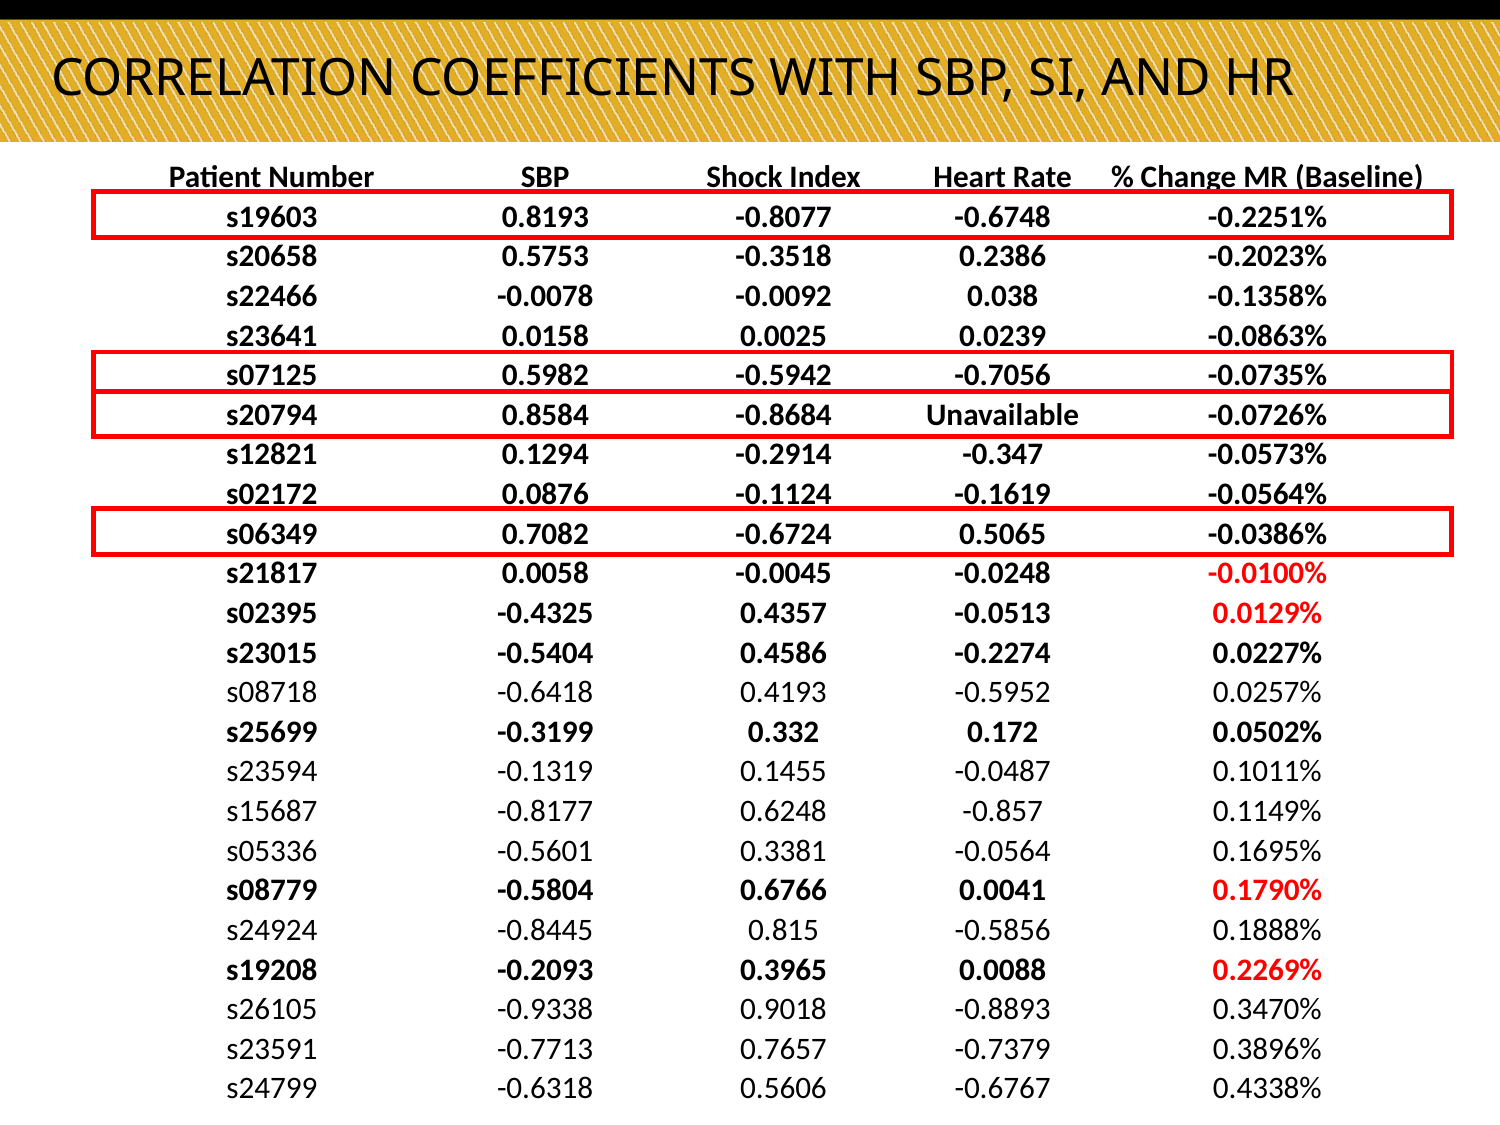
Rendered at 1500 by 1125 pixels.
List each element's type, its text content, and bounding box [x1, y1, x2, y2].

text_box [91, 350, 1454, 389]
table_cell s23641 [109, 315, 435, 350]
table_cell -0.1358% [1094, 275, 1441, 313]
table_cell s21817 [109, 557, 435, 591]
table_cell -0.8445 [437, 909, 654, 947]
text_box [91, 506, 1454, 557]
table_cell -0.0248 [913, 557, 1092, 591]
table_cell -0.5601 [437, 830, 654, 868]
table_cell 0.5606 [656, 1068, 912, 1106]
table_cell -0.0078 [437, 275, 654, 313]
table_cell -0.1124 [656, 474, 912, 506]
table_cell 0.0239 [913, 315, 1092, 350]
table_cell -0.0092 [656, 275, 912, 313]
table_cell 0.7657 [656, 1028, 912, 1066]
table_cell 0.4193 [656, 672, 912, 710]
table_header % Change MR (Baseline) [1094, 157, 1441, 189]
table_cell 0.2269% [1094, 949, 1441, 987]
table_cell s06349 [109, 513, 435, 551]
table_cell s08779 [109, 870, 435, 908]
table_cell s24799 [109, 1068, 435, 1106]
table_cell -0.5804 [437, 870, 654, 908]
table_cell -0.9338 [437, 989, 654, 1027]
table_cell -0.0573% [1094, 439, 1441, 472]
table_cell 0.0058 [437, 557, 654, 591]
table_cell -0.2023% [1094, 240, 1441, 274]
list Correlation coefficients with SBP, SI, and HR [35, 43, 1380, 156]
table_cell s19208 [109, 949, 435, 987]
table_cell s20794 [109, 394, 435, 432]
table_cell 0.0025 [656, 315, 912, 350]
table_cell 0.1455 [656, 751, 912, 789]
table_cell 0.1790% [1094, 870, 1441, 908]
table_cell -0.8177 [437, 791, 654, 828]
table_cell 0.3381 [656, 830, 912, 868]
table_cell Unavailable [913, 394, 1092, 432]
table_cell 0.1149% [1094, 791, 1441, 828]
table_header Shock Index [656, 157, 912, 189]
table_cell 0.4586 [656, 632, 912, 670]
table_cell 0.0158 [437, 315, 654, 350]
table_header Heart Rate [913, 157, 1092, 189]
table_cell -0.0487 [913, 751, 1092, 789]
table_cell s07125 [109, 355, 435, 389]
table_cell 0.3896% [1094, 1028, 1441, 1066]
table_cell 0.6766 [656, 870, 912, 908]
table_cell -0.2093 [437, 949, 654, 987]
table_cell s20658 [109, 240, 435, 274]
table_cell 0.0502% [1094, 711, 1441, 749]
table_cell 0.0257% [1094, 672, 1441, 710]
table_cell -0.3518 [656, 240, 912, 274]
table_cell -0.0564 [913, 830, 1092, 868]
table_cell s02172 [109, 474, 435, 506]
table_cell s02395 [109, 592, 435, 630]
table_cell s08718 [109, 672, 435, 710]
table_cell -0.6418 [437, 672, 654, 710]
table_cell -0.0513 [913, 592, 1092, 630]
table_cell -0.1319 [437, 751, 654, 789]
table_cell -0.5856 [913, 909, 1092, 947]
table_cell -0.3199 [437, 711, 654, 749]
table_cell -0.0735% [1094, 355, 1441, 389]
table_cell s22466 [109, 275, 435, 313]
table_cell -0.0100% [1094, 557, 1441, 591]
table_cell s25699 [109, 711, 435, 749]
table_cell 0.5753 [437, 240, 654, 274]
table_cell -0.5404 [437, 632, 654, 670]
table_cell -0.6767 [913, 1068, 1092, 1106]
table_cell 0.3470% [1094, 989, 1441, 1027]
text_box [91, 189, 1454, 240]
table_cell 0.0876 [437, 474, 654, 506]
table_cell 0.0041 [913, 870, 1092, 908]
table_cell 0.332 [656, 711, 912, 749]
table_cell 0.1011% [1094, 751, 1441, 789]
table_cell 0.1888% [1094, 909, 1441, 947]
table_cell 0.0088 [913, 949, 1092, 987]
table_cell -0.0726% [1094, 394, 1441, 432]
table_cell -0.0564% [1094, 474, 1441, 506]
table_cell s15687 [109, 791, 435, 828]
table_cell 0.2386 [913, 240, 1092, 274]
table_cell 0.1695% [1094, 830, 1441, 868]
table_cell 0.9018 [656, 989, 912, 1027]
table_cell 0.8584 [437, 394, 654, 432]
table_cell 0.0129% [1094, 592, 1441, 630]
table_cell s23594 [109, 751, 435, 789]
table_cell -0.8893 [913, 989, 1092, 1027]
table_cell s24924 [109, 909, 435, 947]
table_header Patient Number [109, 157, 435, 189]
table_cell 0.815 [656, 909, 912, 947]
table_cell 0.0227% [1094, 632, 1441, 670]
table_cell s12821 [109, 439, 435, 472]
table_cell 0.4357 [656, 592, 912, 630]
table_cell -0.2914 [656, 439, 912, 472]
table_cell -0.4325 [437, 592, 654, 630]
table_cell -0.7713 [437, 1028, 654, 1066]
table_cell 0.4338% [1094, 1068, 1441, 1106]
table_cell -0.1619 [913, 474, 1092, 506]
table_cell 0.3965 [656, 949, 912, 987]
table_cell -0.8684 [656, 394, 912, 432]
table_cell 0.6248 [656, 791, 912, 828]
text_box [91, 389, 1454, 439]
table_cell 0.038 [913, 275, 1092, 313]
table_cell -0.7379 [913, 1028, 1092, 1066]
table_cell -0.857 [913, 791, 1092, 828]
table_cell 0.8193 [437, 196, 654, 234]
table_cell 0.7082 [437, 513, 654, 551]
table_cell s05336 [109, 830, 435, 868]
table_cell -0.0863% [1094, 315, 1441, 350]
table_cell 0.172 [913, 711, 1092, 749]
table_cell -0.6748 [913, 196, 1092, 234]
table_cell 0.5982 [437, 355, 654, 389]
table_cell -0.0386% [1094, 513, 1441, 551]
table_cell -0.8077 [656, 196, 912, 234]
table_cell 0.1294 [437, 439, 654, 472]
table_cell -0.2251% [1094, 196, 1441, 234]
table_cell -0.6724 [656, 513, 912, 551]
table_cell s23015 [109, 632, 435, 670]
table_cell s26105 [109, 989, 435, 1027]
table_cell -0.6318 [437, 1068, 654, 1106]
table_cell s23591 [109, 1028, 435, 1066]
table_cell -0.7056 [913, 355, 1092, 389]
table_header SBP [437, 157, 654, 189]
table_cell -0.5952 [913, 672, 1092, 710]
table_cell -0.5942 [656, 355, 912, 389]
table_cell -0.0045 [656, 557, 912, 591]
table_cell -0.2274 [913, 632, 1092, 670]
table_cell s19603 [109, 196, 435, 234]
table_cell -0.347 [913, 439, 1092, 472]
table_cell 0.5065 [913, 513, 1092, 551]
